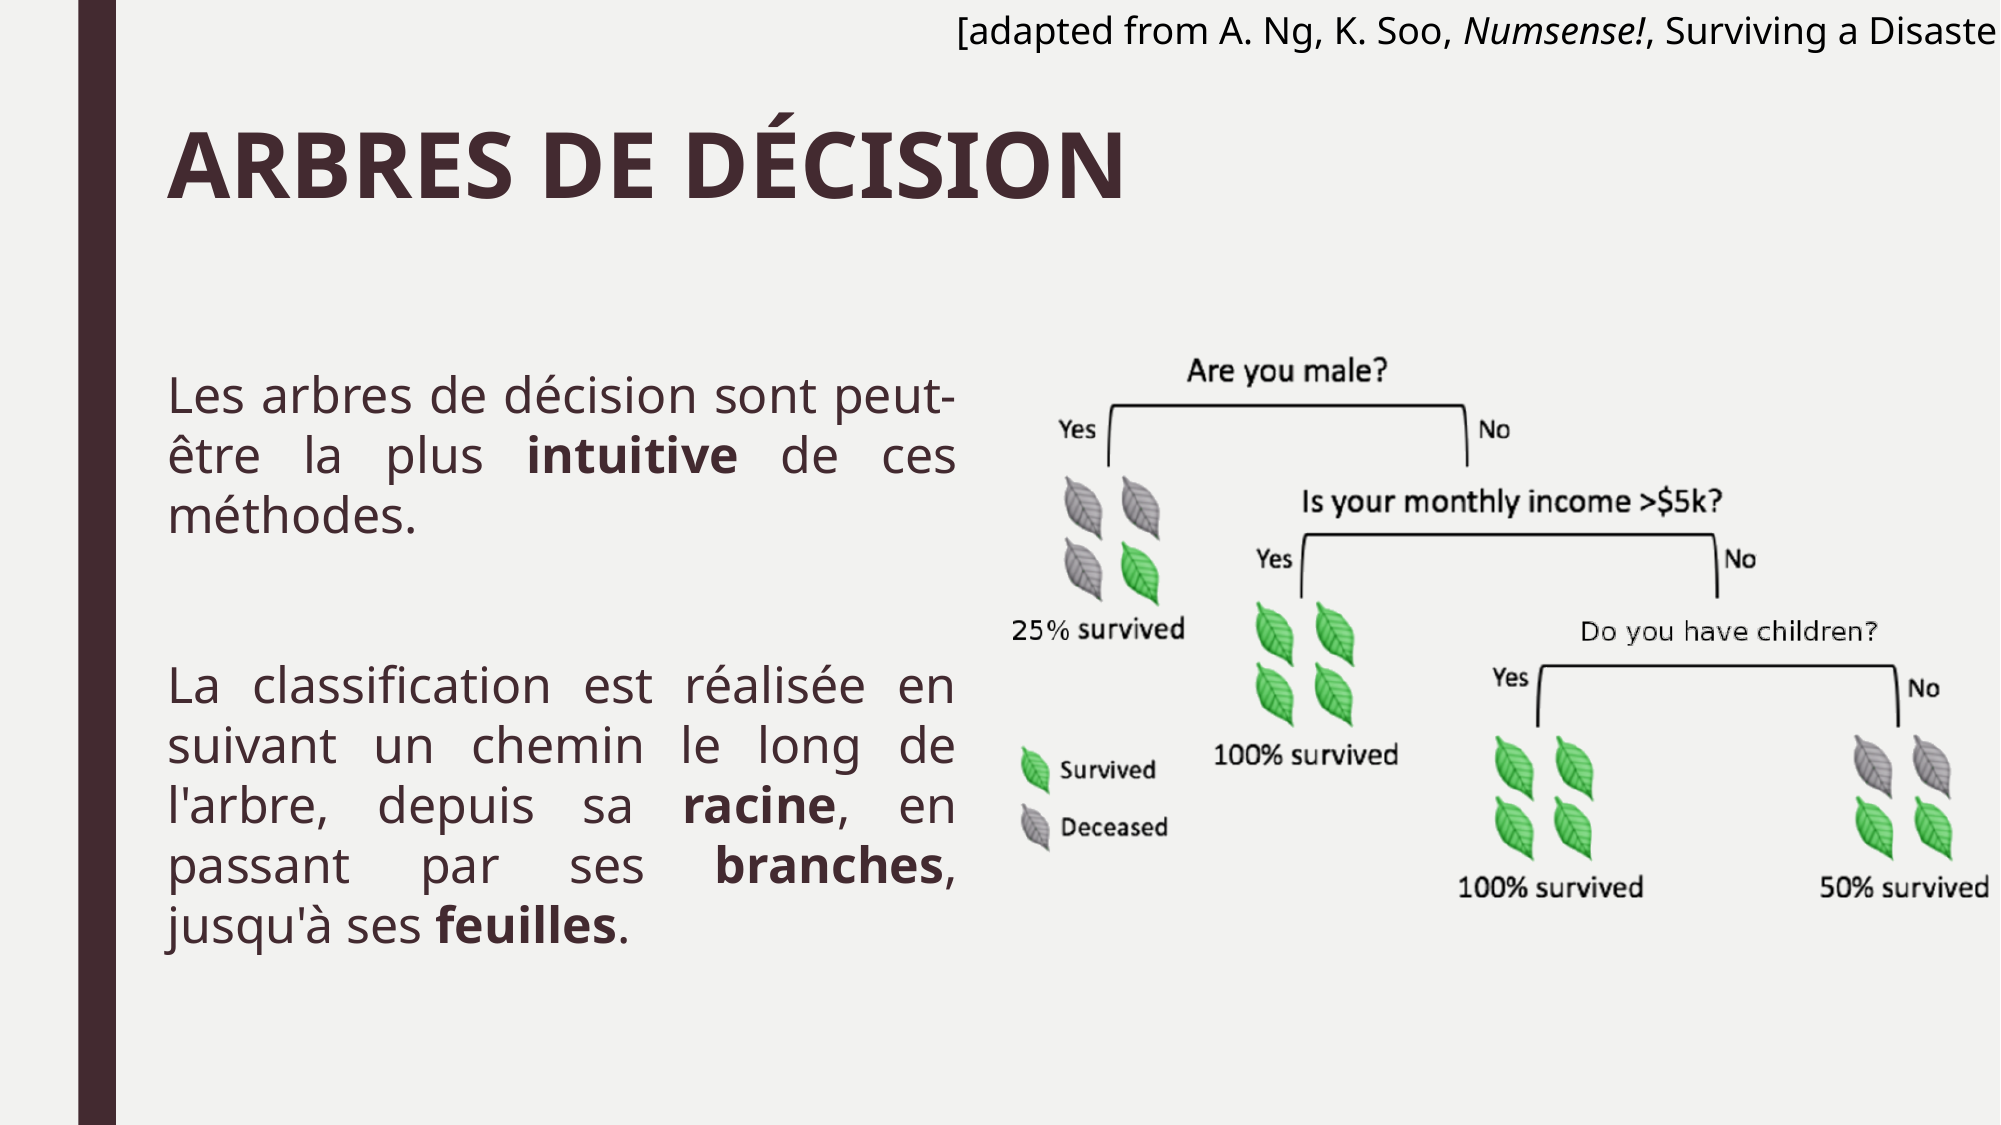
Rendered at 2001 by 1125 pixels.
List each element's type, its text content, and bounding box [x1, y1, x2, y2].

text_box [adapted from A. Ng, K. Soo, Numsense!, Surviving a Disaster] [941, 0, 2000, 60]
picture [1013, 356, 1989, 898]
title ARBRES DE DÉCISION [152, 112, 1728, 357]
list Les arbres de décision sont peut-être la plus intuitive de ces méthodes. La classification est réalisée en suivant un chemin le long de l'arbre, depuis sa racine, en passant par ses branches, jusqu'à ses feuilles. [152, 356, 973, 1036]
